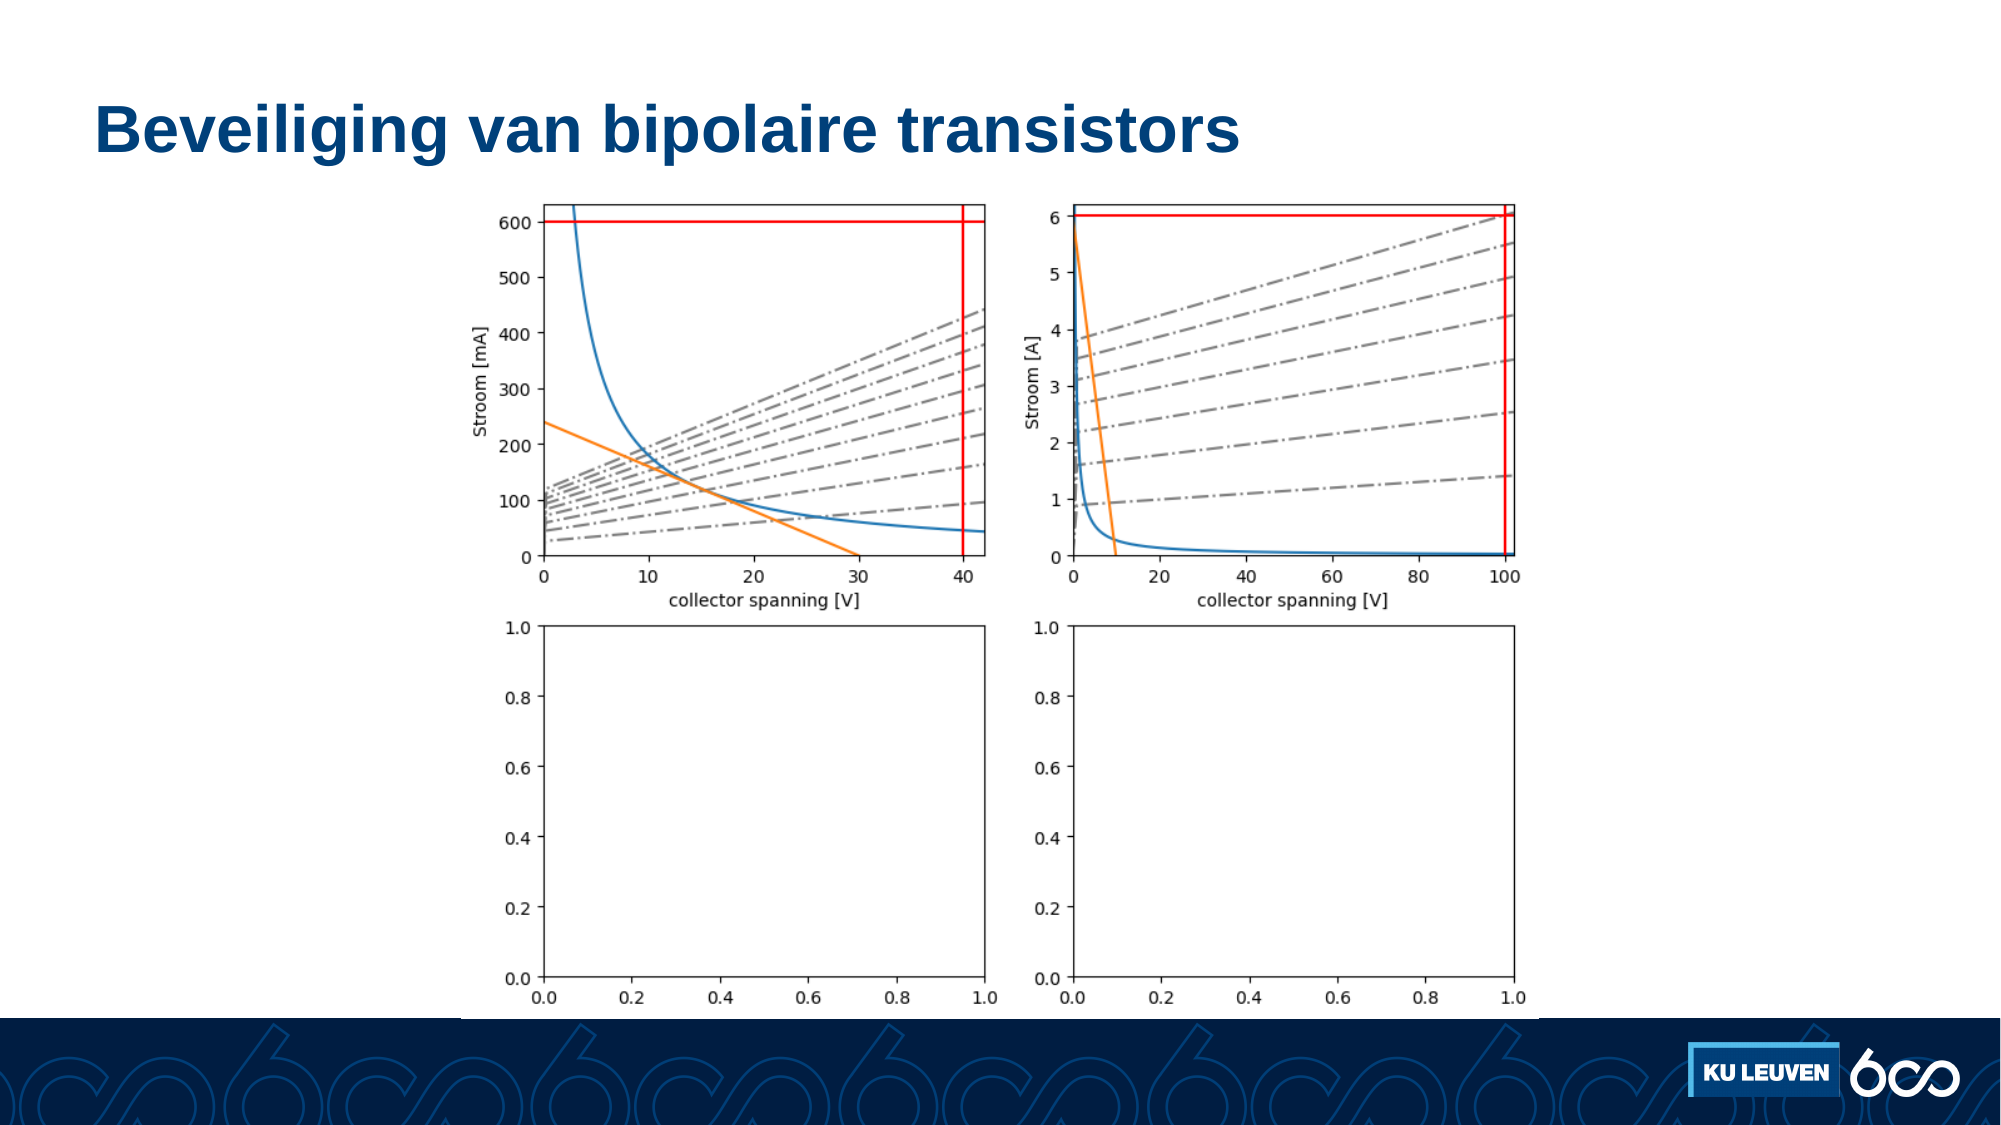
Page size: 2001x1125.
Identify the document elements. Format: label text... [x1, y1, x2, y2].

picture [0, 193, 2001, 1125]
title Beveiliging van bipolaire transistors [94, 94, 1906, 201]
